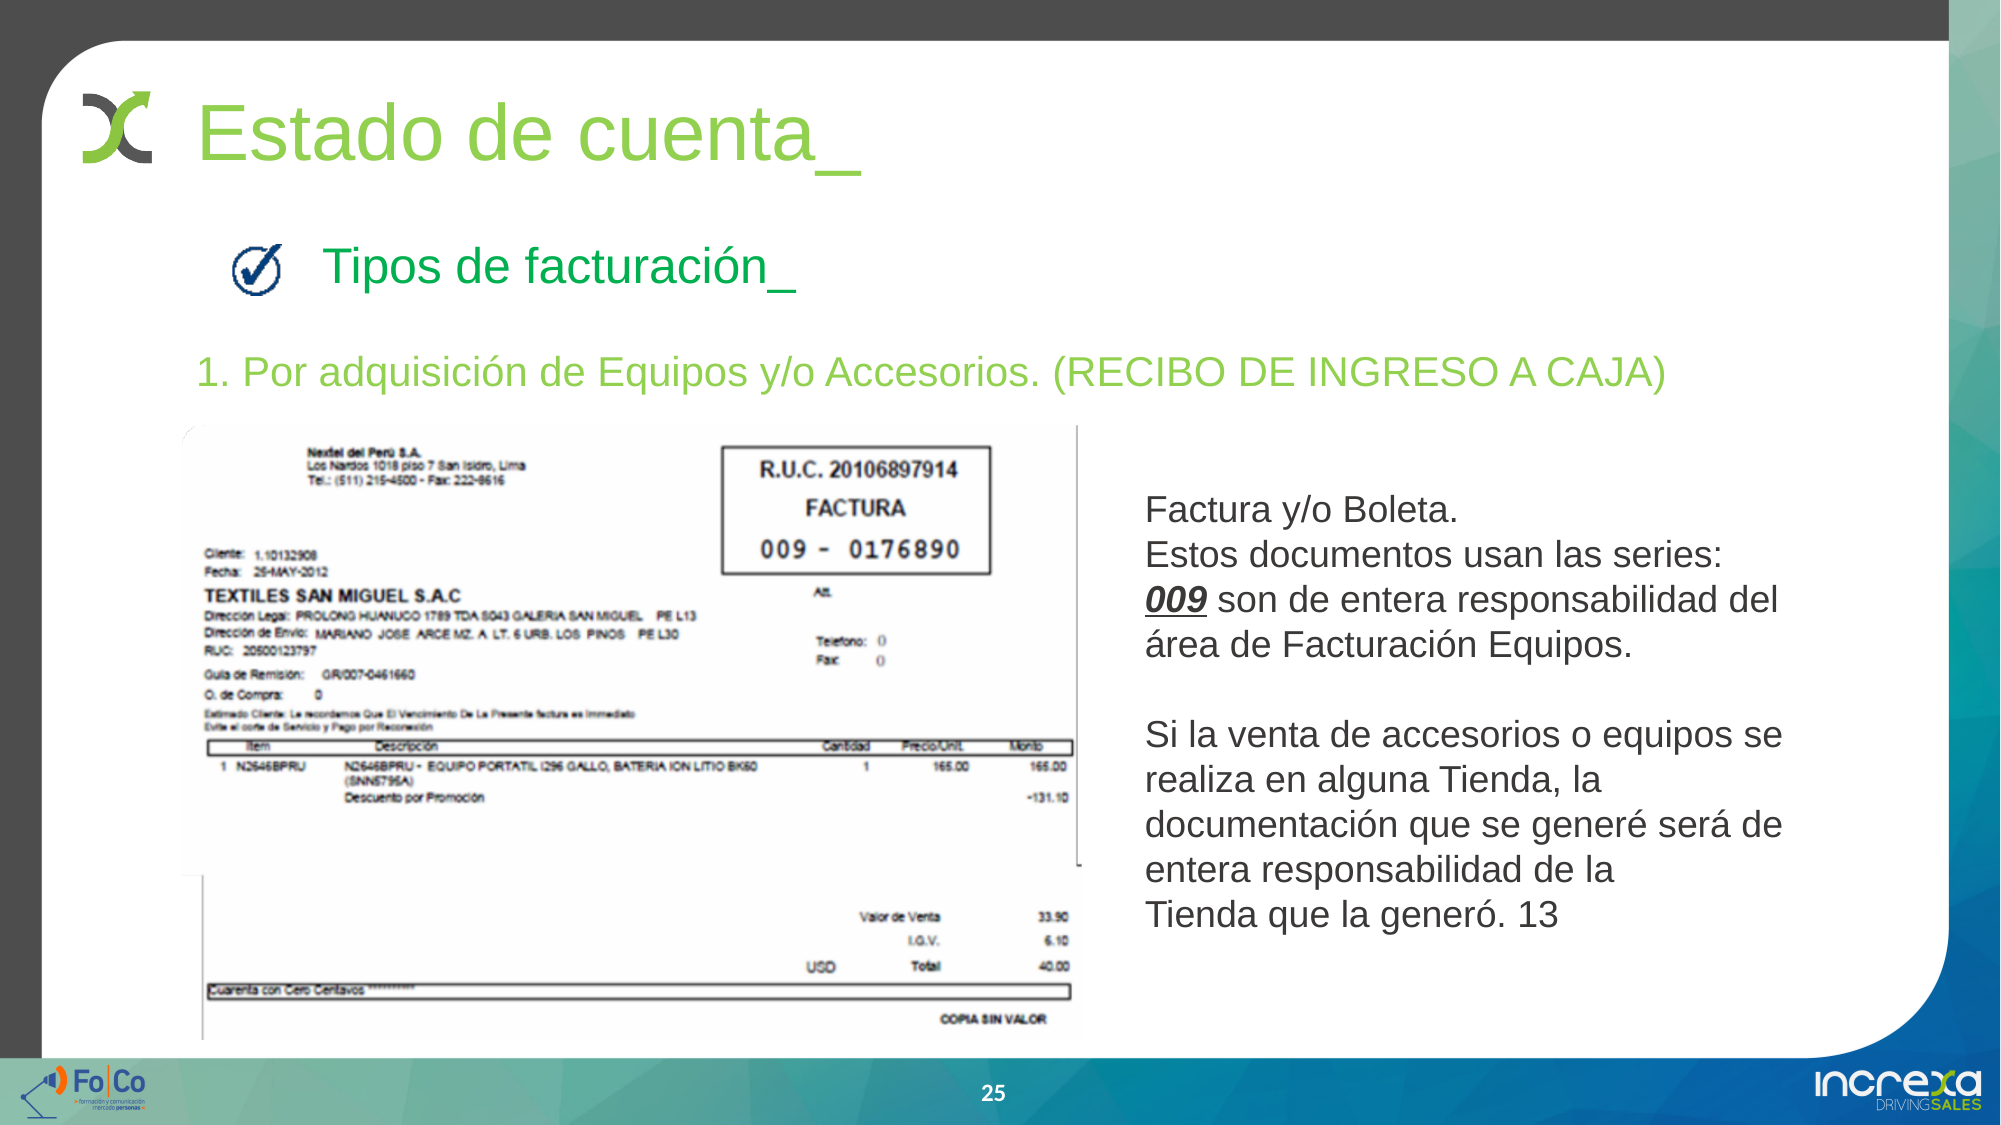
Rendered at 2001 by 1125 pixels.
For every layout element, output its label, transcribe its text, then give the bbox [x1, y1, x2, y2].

picture [0, 0, 2001, 1125]
title Estado de cuenta_ [181, 84, 1682, 186]
text_box 1. Por adquisición de Equipos y/o Accesorios. (RECIBO DE INGRESO A CAJA) [181, 336, 1792, 402]
text_box Tipos de facturación_ [320, 233, 1202, 295]
text_box Factura y/o Boleta. Estos documentos usan las series: 009 son de entera responsabilidad del área de Facturación Equipos. Si la venta de accesorios o equipos se realiza en alguna Tienda, la documentación que se generé será de entera responsabilidad de la Tienda que la generó. 13 [1130, 477, 1814, 943]
text_box [232, 244, 282, 297]
slide_number 25 [768, 1061, 1219, 1122]
